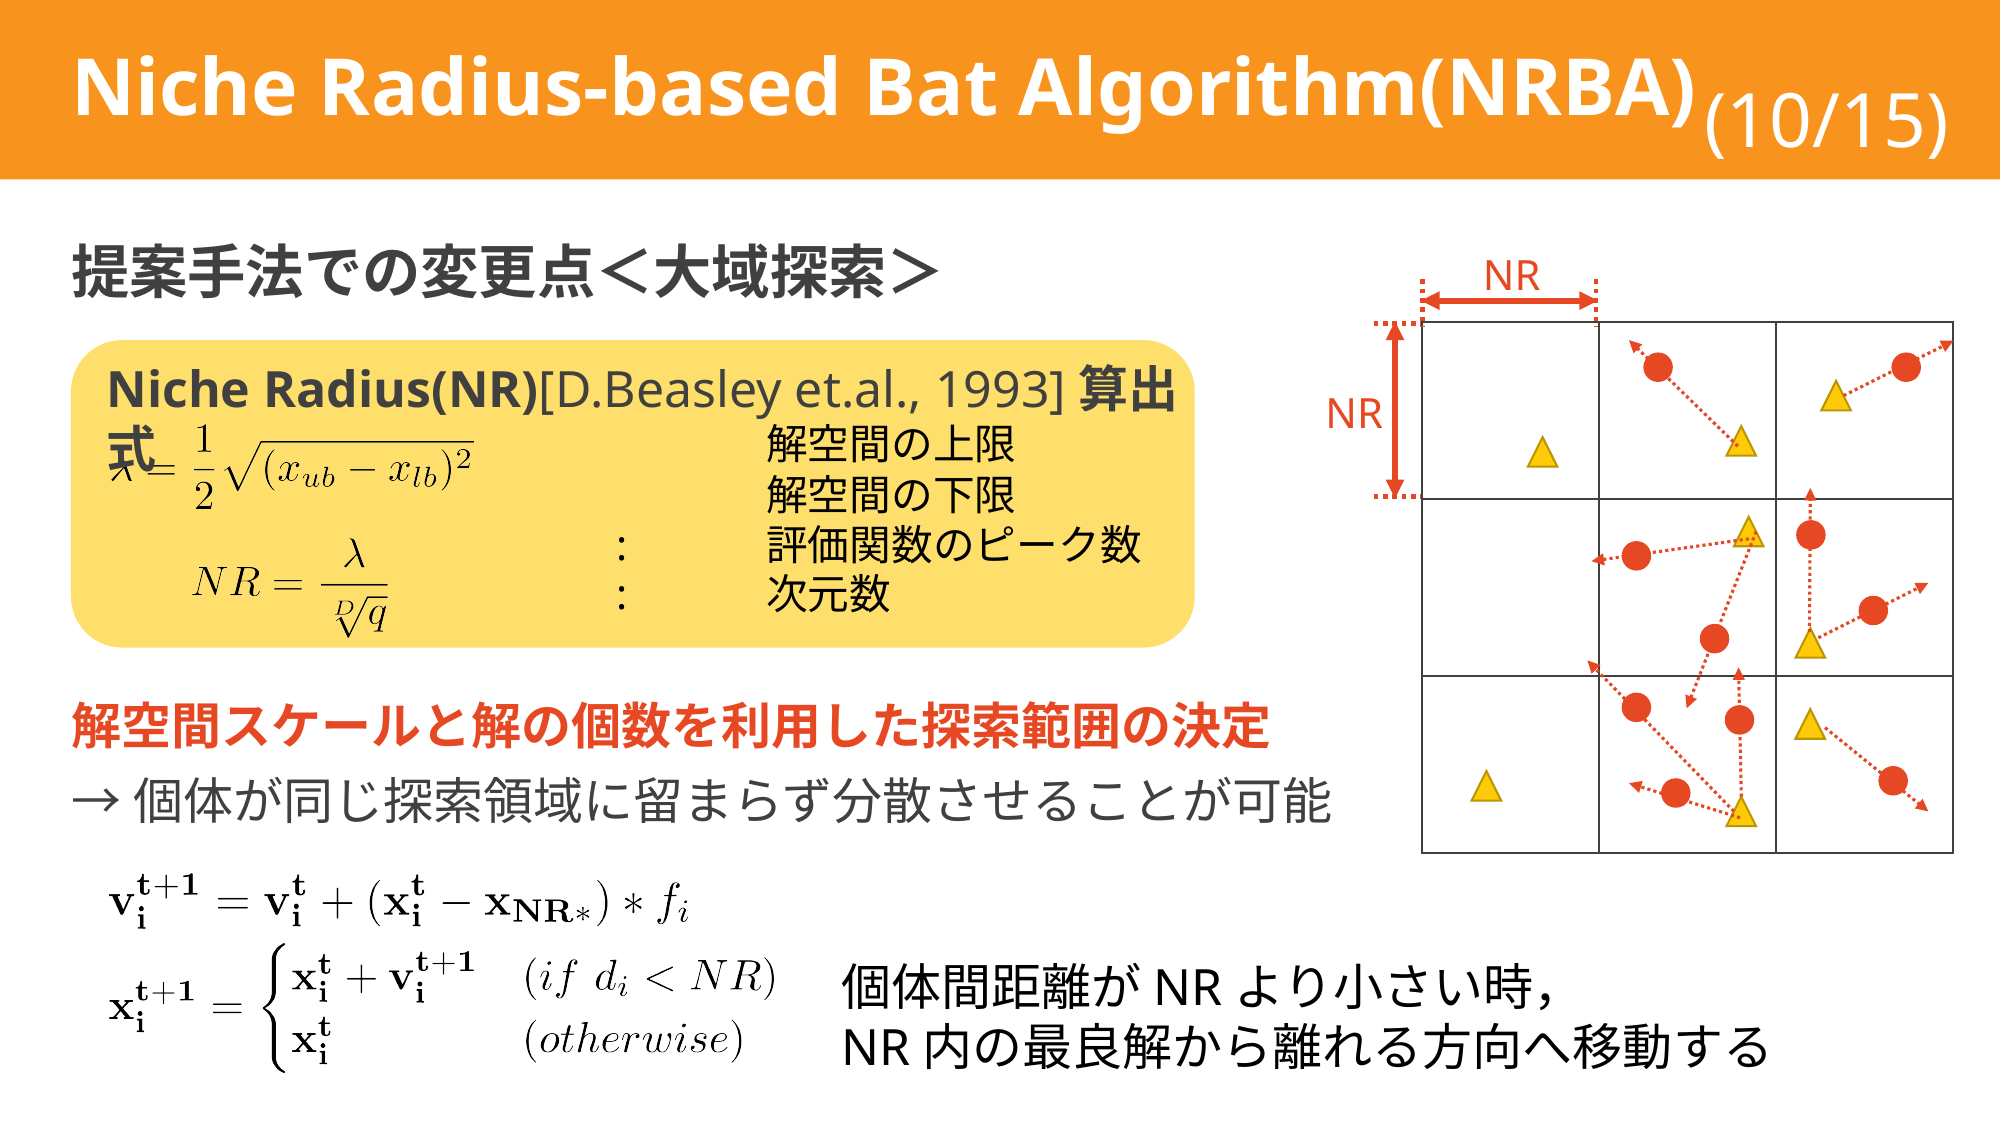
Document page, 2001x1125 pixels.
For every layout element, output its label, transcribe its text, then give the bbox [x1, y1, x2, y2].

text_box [70, 340, 1202, 648]
text_box [1757, 533, 1766, 548]
text_box [1598, 321, 1775, 498]
text_box [1793, 706, 1825, 740]
text_box [1724, 423, 1758, 457]
slide_number (10/15) [1514, 68, 1965, 178]
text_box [1629, 783, 1741, 818]
text_box [1811, 519, 1827, 551]
text_box [1598, 675, 1775, 854]
text_box [1775, 498, 1954, 675]
title Niche Radius-based Bat Algorithm(NRBA) [56, 0, 1782, 180]
text_box [1742, 709, 1756, 736]
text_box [1308, 386, 1486, 434]
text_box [1629, 340, 1738, 447]
text_box [1469, 768, 1503, 802]
text_box [1740, 514, 1757, 531]
text_box [1795, 519, 1809, 551]
text_box NR [1310, 379, 1406, 386]
text_box [1724, 797, 1758, 828]
text_box NR [1310, 434, 1406, 445]
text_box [1686, 531, 1757, 709]
picture [109, 873, 688, 929]
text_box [1587, 660, 1734, 812]
text_box [1793, 627, 1827, 659]
text_box [1526, 434, 1560, 468]
list 提案手法での変更点＜大域探索＞ 解空間スケールと解の個数を利用した探索範囲の決定 →個体が同じ探索領域に留まらず分散させることが可能 [56, 236, 1928, 1022]
text_box [1819, 378, 1853, 412]
text_box [1421, 498, 1598, 675]
text_box [1775, 675, 1954, 854]
text_box [1598, 498, 1775, 675]
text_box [1843, 340, 1954, 396]
text_box NR [1468, 241, 1564, 300]
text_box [1818, 582, 1929, 638]
text_box [1775, 321, 1954, 498]
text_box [1738, 667, 1742, 797]
text_box [1621, 562, 1651, 572]
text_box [1825, 727, 1929, 812]
text_box [1421, 675, 1598, 854]
text_box [1421, 321, 1598, 498]
text_box NR [1468, 301, 1564, 307]
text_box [1591, 538, 1686, 562]
picture [109, 943, 774, 1073]
text_box [1734, 709, 1738, 736]
